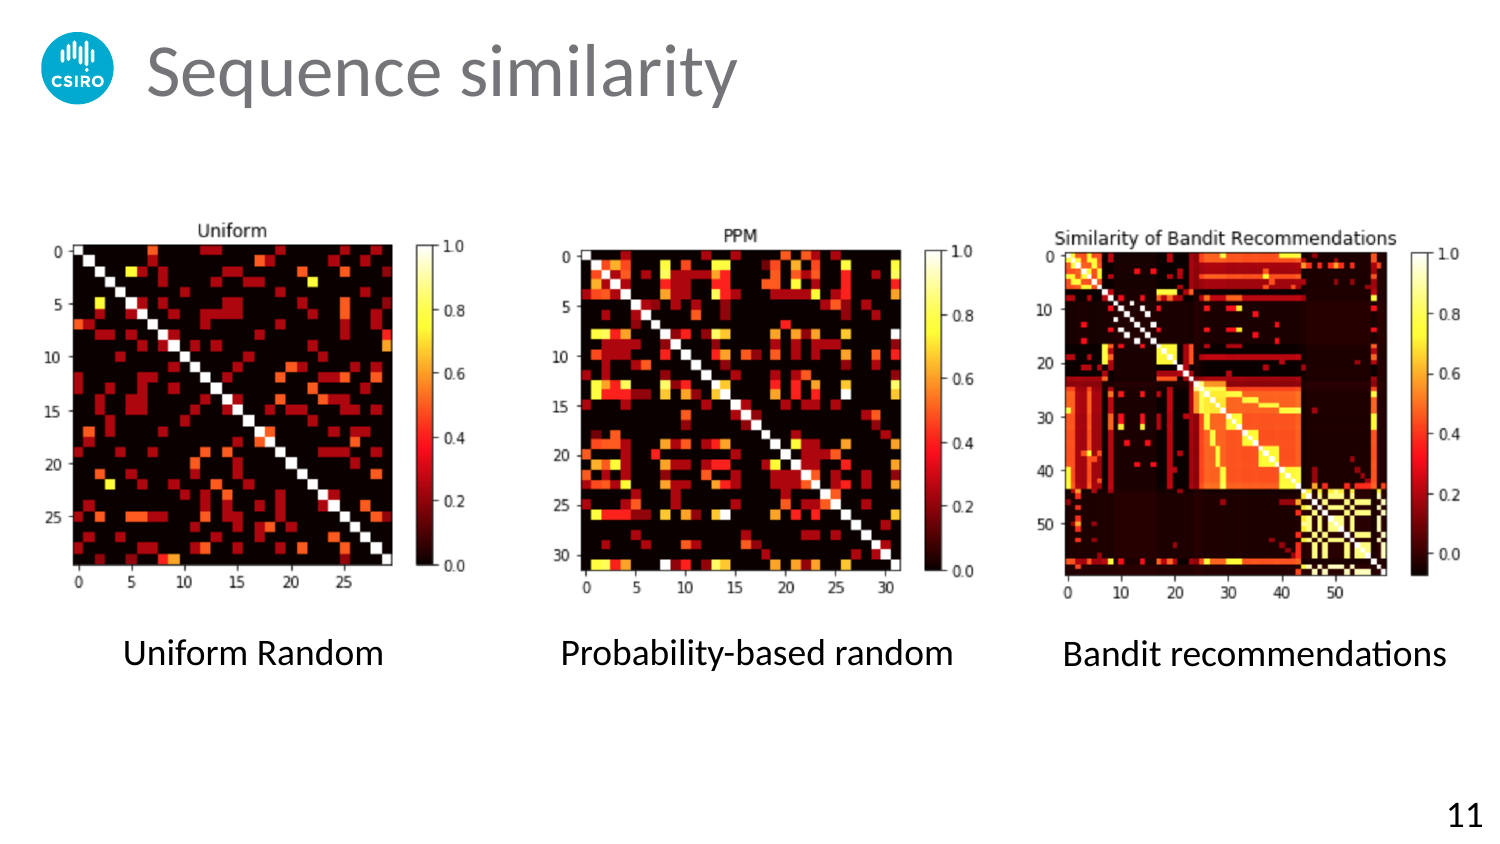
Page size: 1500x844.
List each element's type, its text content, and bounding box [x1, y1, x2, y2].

text_box Uniform Random [108, 620, 400, 681]
text_box Probability-based random [545, 620, 970, 681]
picture [543, 217, 985, 609]
text_box 11 [1431, 783, 1499, 843]
text_box Bandit recommendations [1047, 629, 1463, 682]
picture [32, 217, 476, 594]
title Sequence similarity [146, 21, 1186, 126]
picture [1012, 217, 1480, 621]
